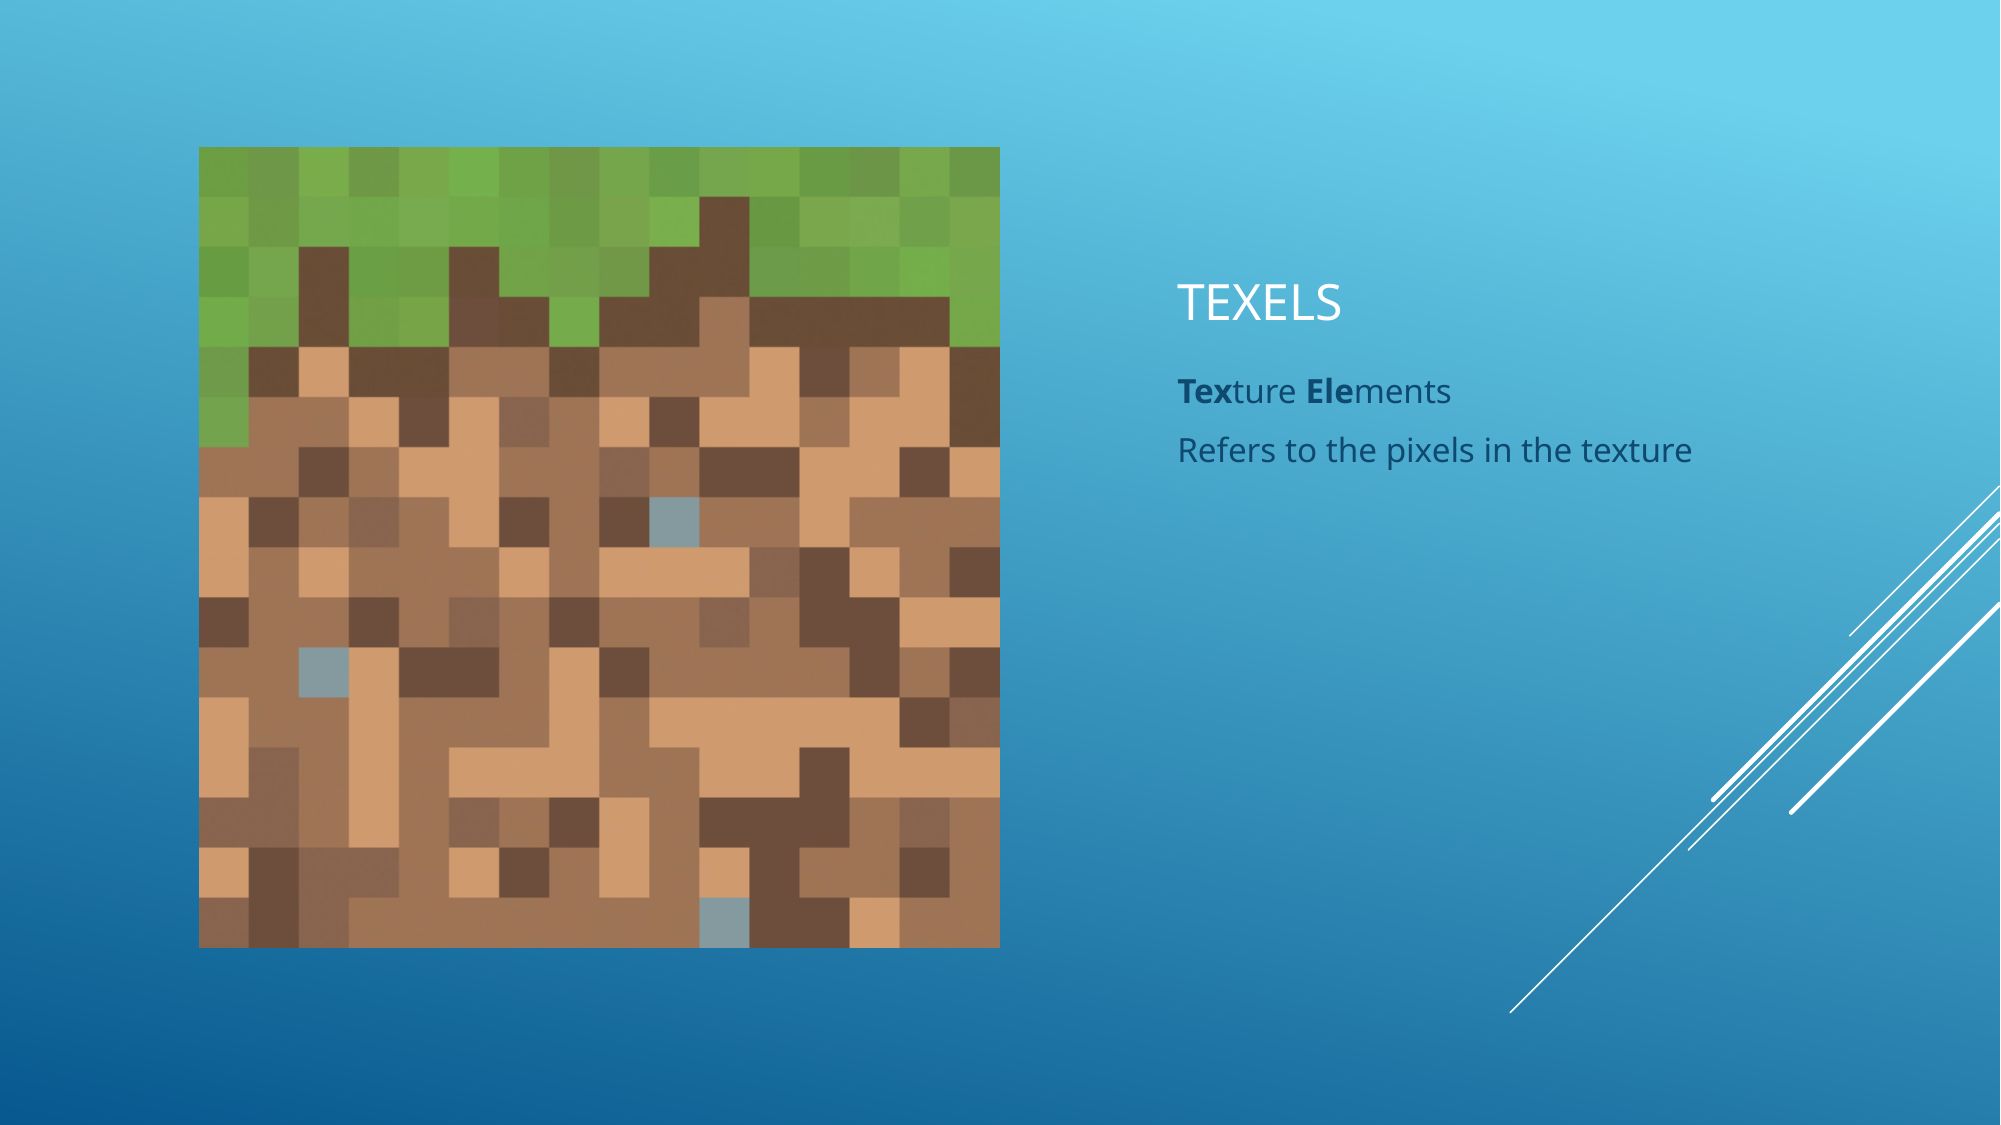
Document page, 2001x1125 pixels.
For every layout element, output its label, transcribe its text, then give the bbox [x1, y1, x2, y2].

title Texels [1162, 112, 1763, 338]
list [199, 147, 1000, 949]
list Texture Elements Refers to the pixels in the texture [1162, 362, 1763, 706]
